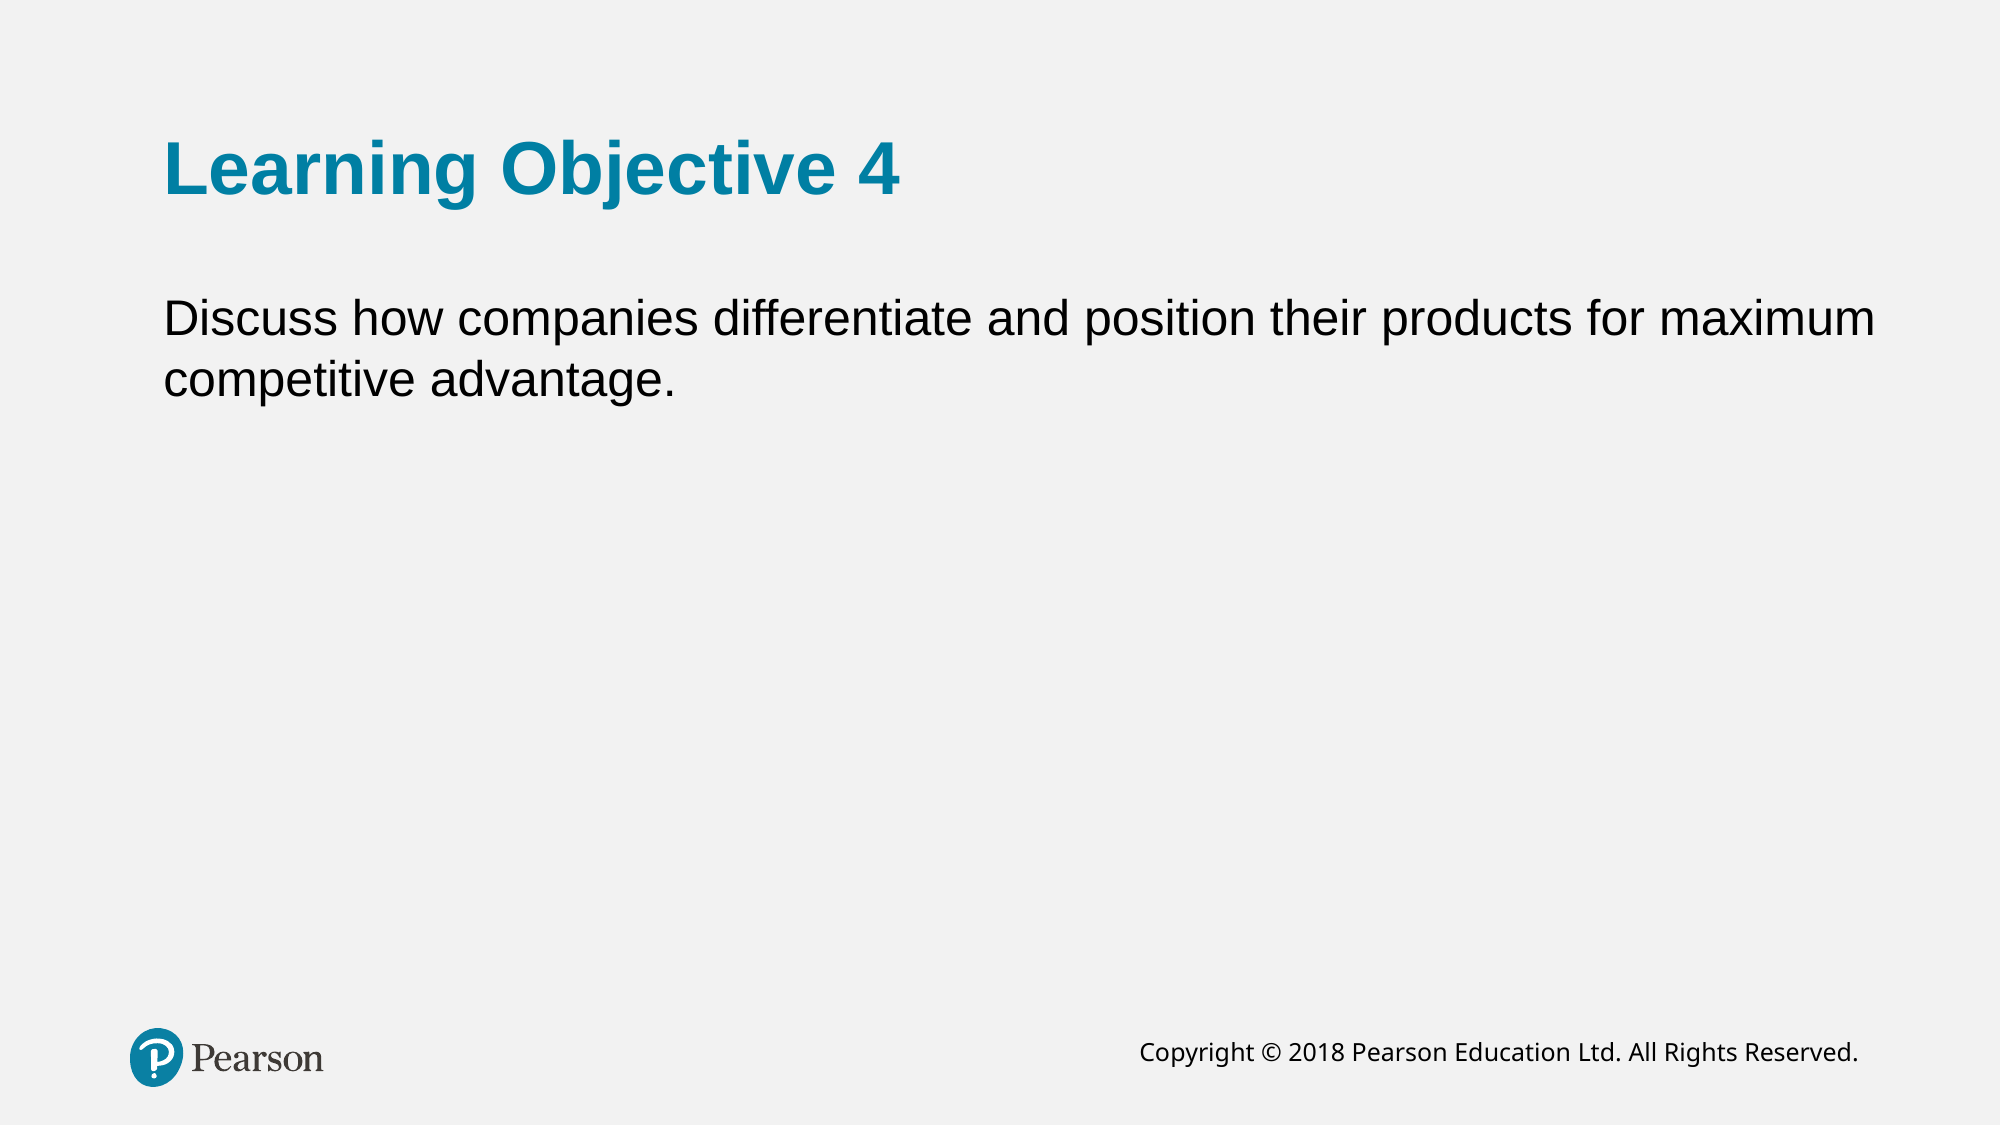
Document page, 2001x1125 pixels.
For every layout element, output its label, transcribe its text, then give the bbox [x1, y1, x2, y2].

title Learning Objective 4 [148, 125, 1939, 216]
list Discuss how companies differentiate and position their products for maximum competitive advantage. [148, 284, 1933, 575]
